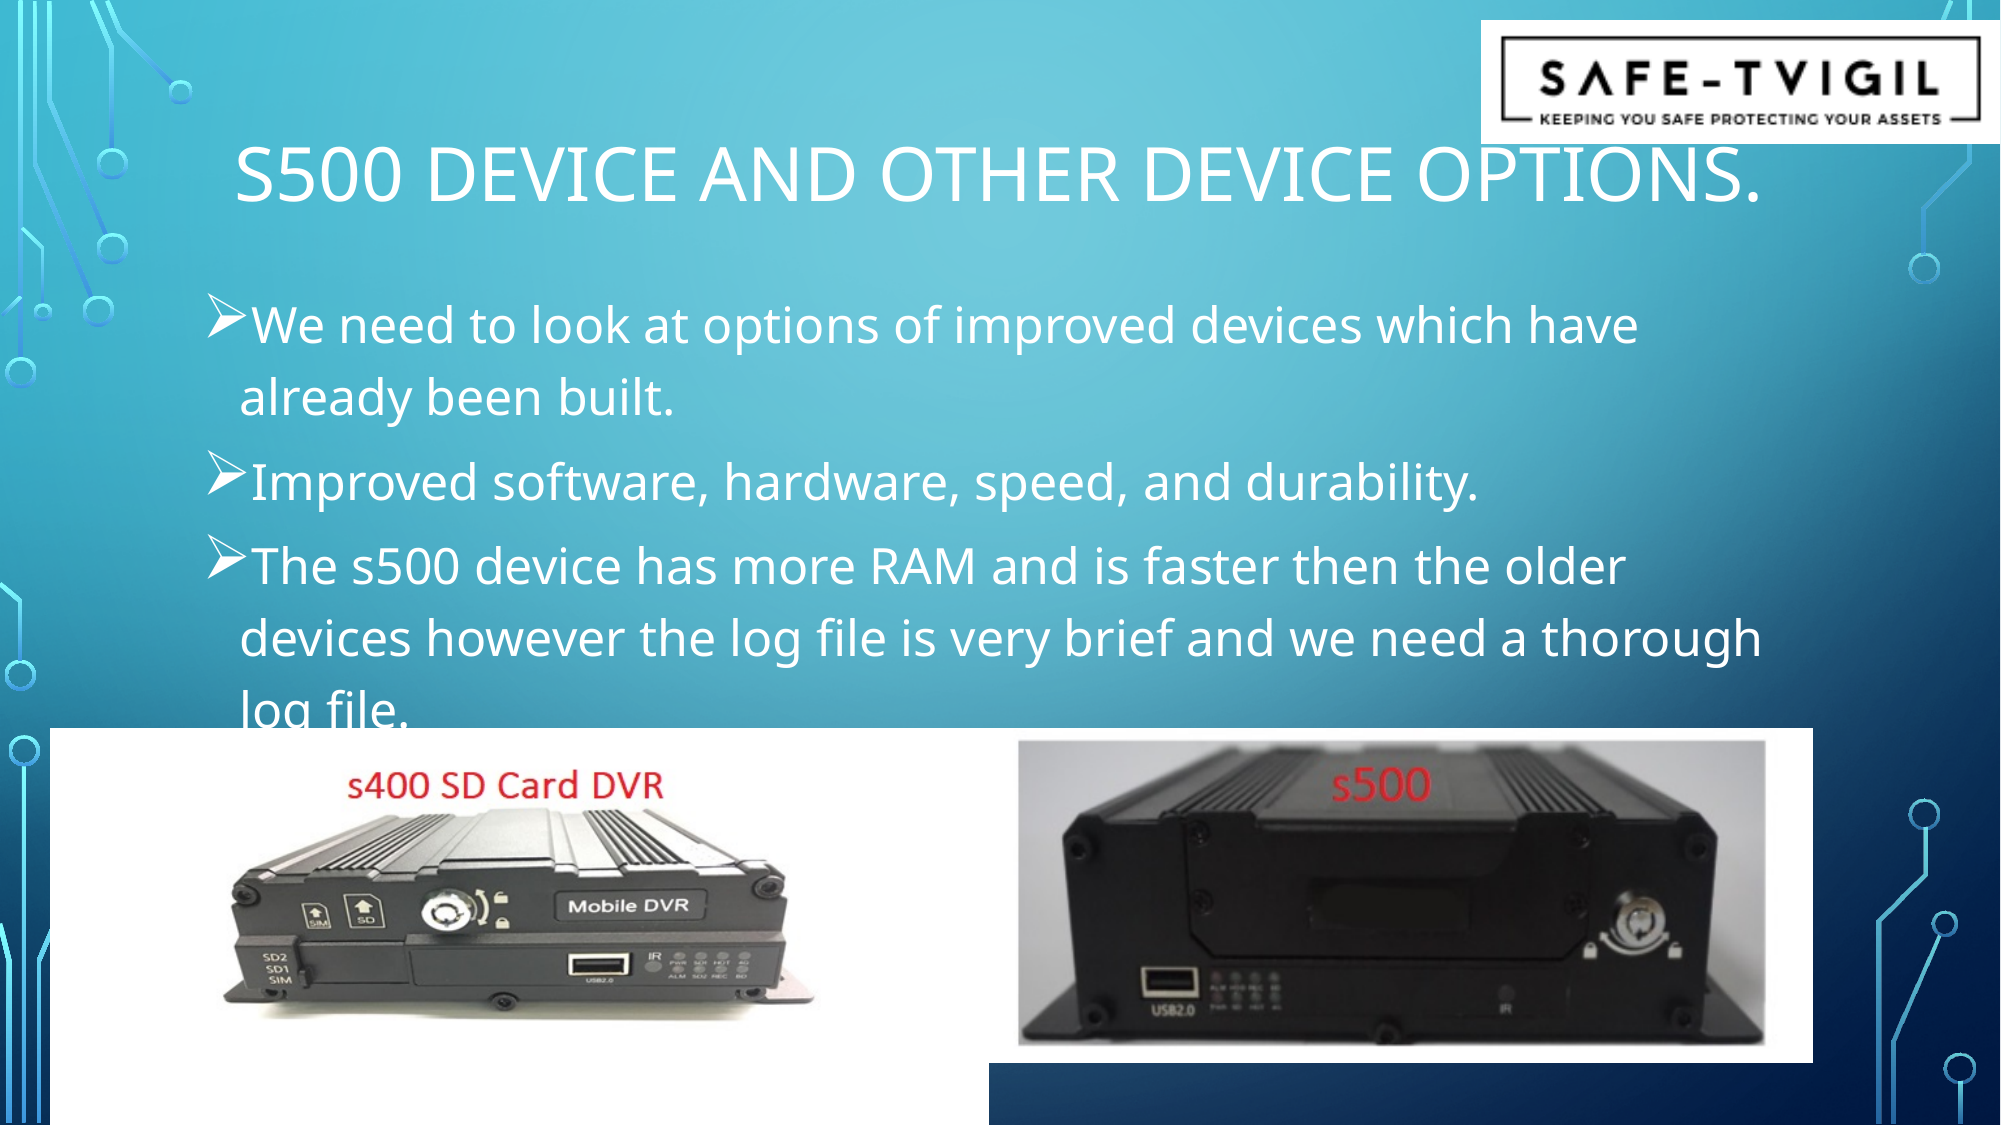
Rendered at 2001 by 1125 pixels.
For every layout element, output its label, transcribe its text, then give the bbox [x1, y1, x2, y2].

picture [49, 728, 1813, 1125]
picture [1481, 20, 2000, 144]
title S500 device and other device options. [187, 101, 1813, 274]
list We need to look at options of improved devices which have already been built. Improved software, hardware, speed, and durability. The s500 device has more RAM and is faster then the older devices however the log file is very brief and we need a thorough log file. [187, 274, 1813, 728]
